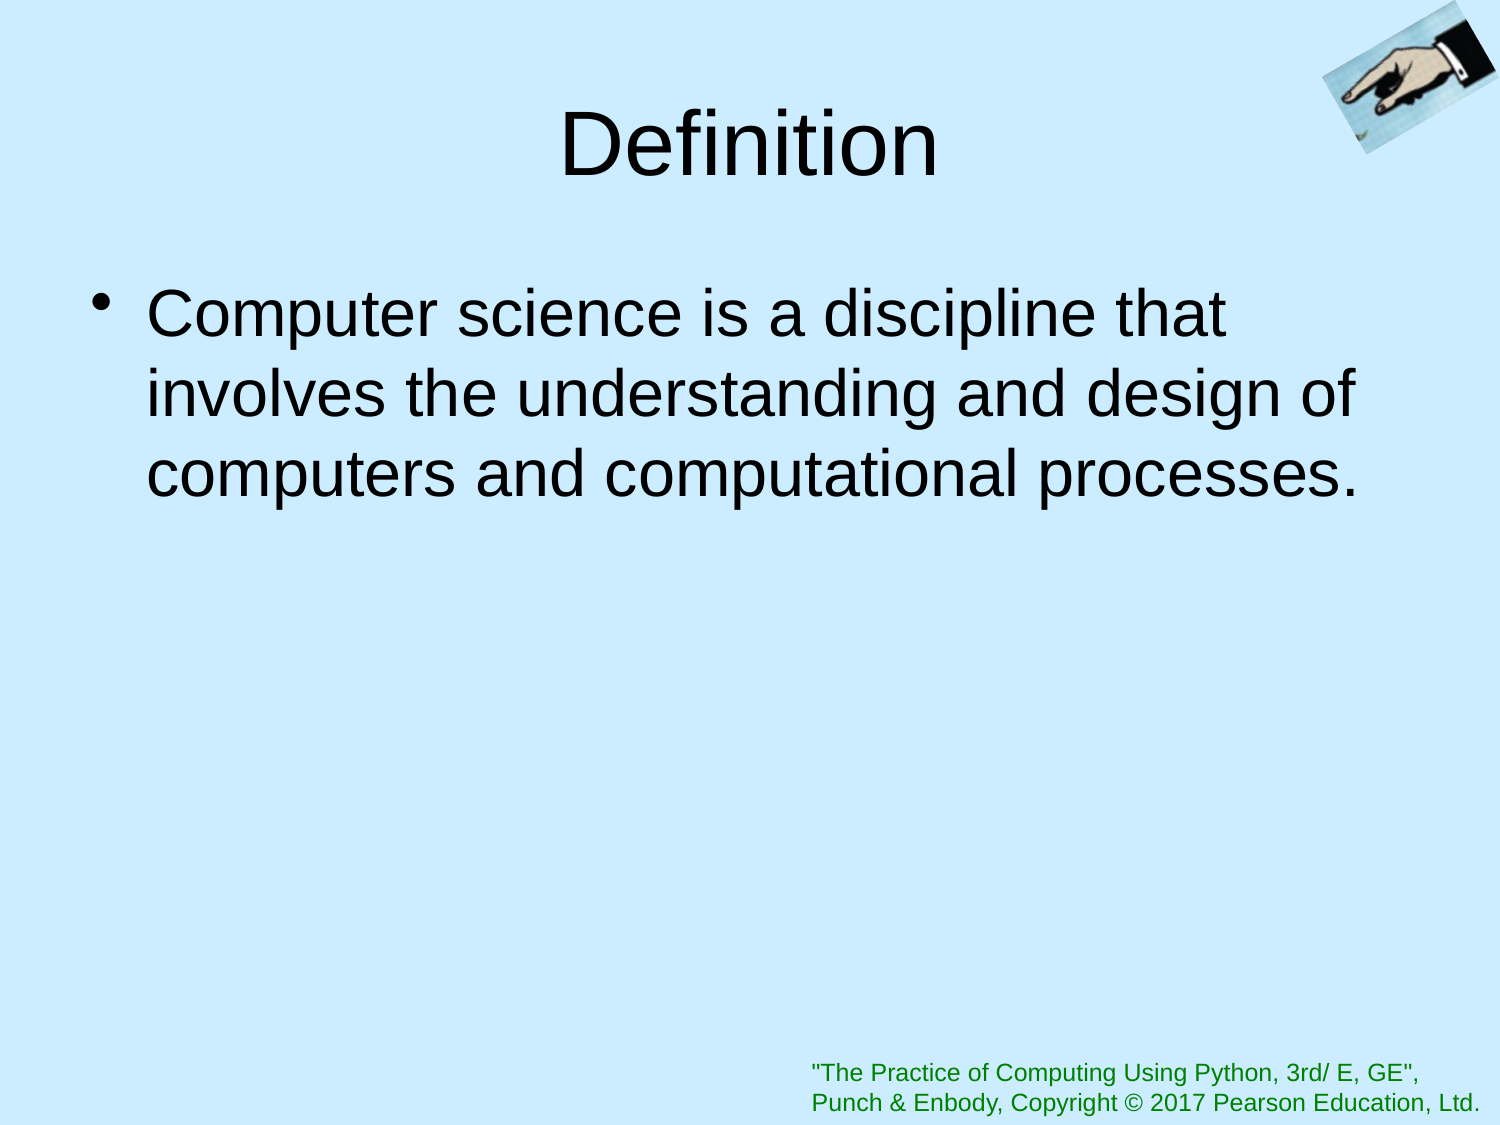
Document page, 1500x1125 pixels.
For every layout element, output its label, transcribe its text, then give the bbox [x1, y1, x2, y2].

picture [1378, 0, 1499, 120]
list Computer science is a discipline that involves the understanding and design of computers and computational processes. [75, 262, 1425, 1005]
title Definition [75, 45, 1425, 233]
